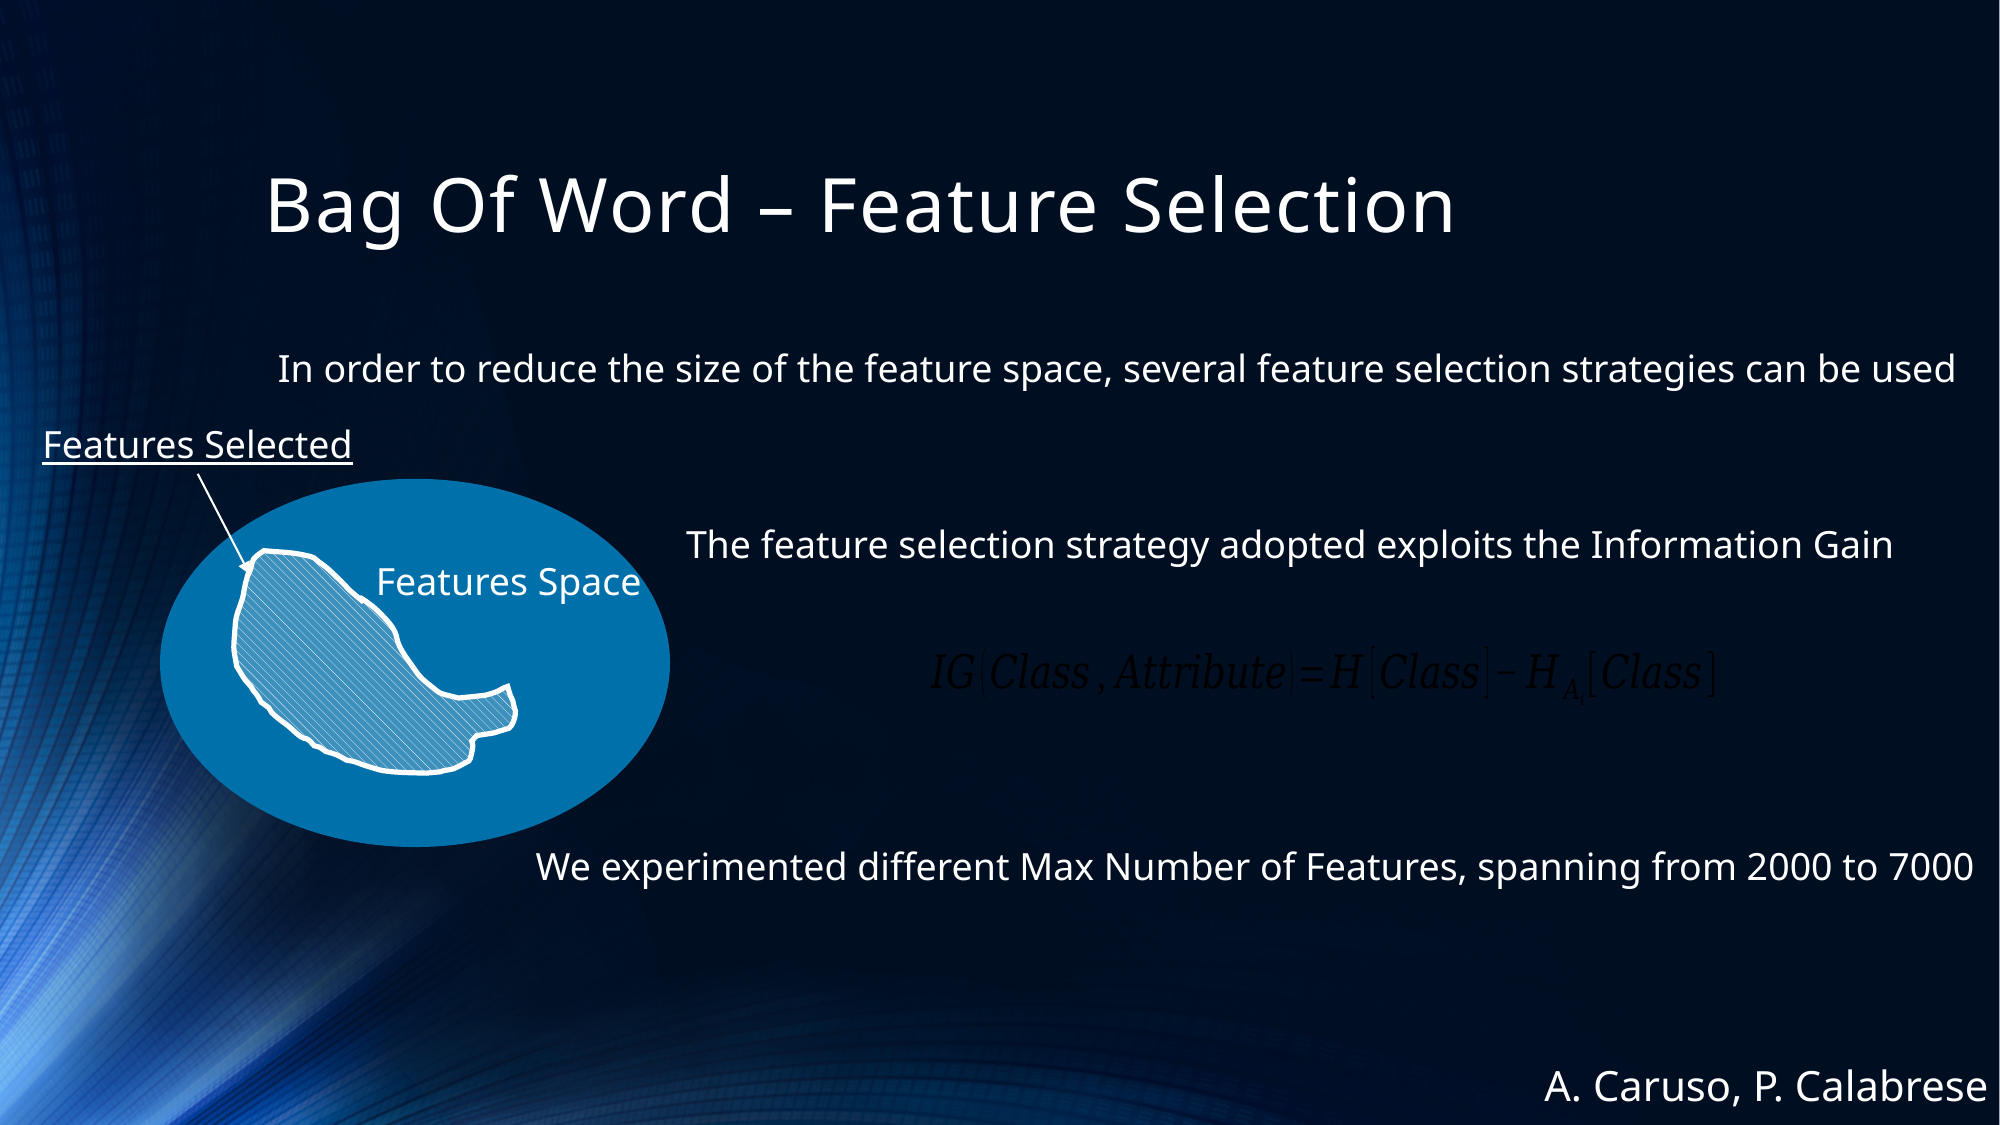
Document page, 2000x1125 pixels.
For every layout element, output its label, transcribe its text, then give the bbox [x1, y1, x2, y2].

text_box [250, 478, 617, 597]
text_box Features Selected [27, 414, 368, 474]
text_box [197, 474, 250, 575]
text_box We experimented different Max Number of Features, spanning from 2000 to 7000 [520, 835, 1991, 896]
text_box [232, 549, 517, 775]
title Bag Of Word – Feature Selection [249, 30, 1750, 256]
picture [0, 0, 2000, 1125]
text_box A. Caruso, P. Calabrese [1529, 1052, 2000, 1117]
text_box The feature selection strategy adopted exploits the Information Gain [671, 513, 1920, 574]
text_box [160, 567, 671, 848]
text_box Features Space [361, 550, 657, 611]
text_box In order to reduce the size of the feature space, several feature selection strategies can be used [263, 338, 1974, 398]
